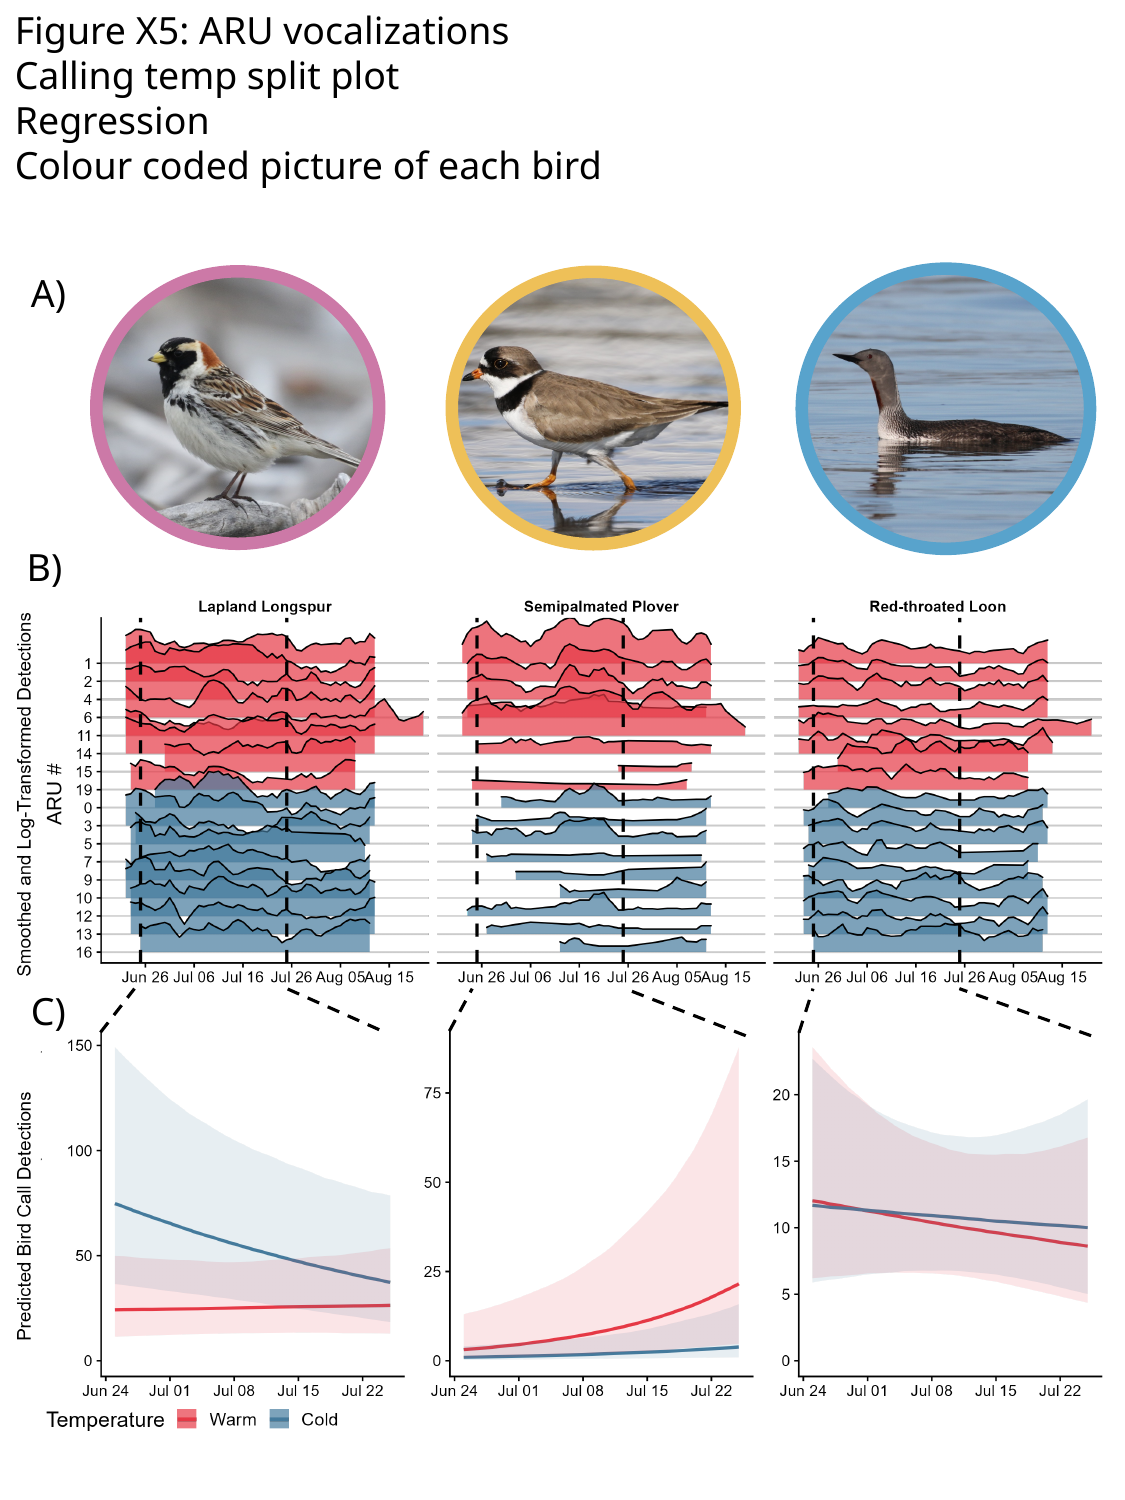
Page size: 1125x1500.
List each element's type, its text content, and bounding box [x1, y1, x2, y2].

text_box C) [43, 980, 64, 1041]
text_box Figure X5: ARU vocalizations Calling temp split plot Regression Colour coded picture of each bird [0, 0, 884, 195]
picture [801, 268, 1091, 550]
text_box B) [11, 537, 114, 597]
text_box A) [16, 262, 118, 323]
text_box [0, 1396, 354, 1458]
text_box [286, 988, 380, 1031]
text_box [624, 988, 747, 1037]
text_box ARU # [43, 688, 64, 840]
picture [64, 577, 1125, 1412]
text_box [798, 988, 814, 1034]
picture [451, 271, 736, 545]
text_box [958, 988, 1092, 1037]
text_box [448, 988, 473, 1032]
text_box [99, 988, 135, 1033]
picture [95, 270, 380, 545]
picture [0, 577, 43, 1428]
